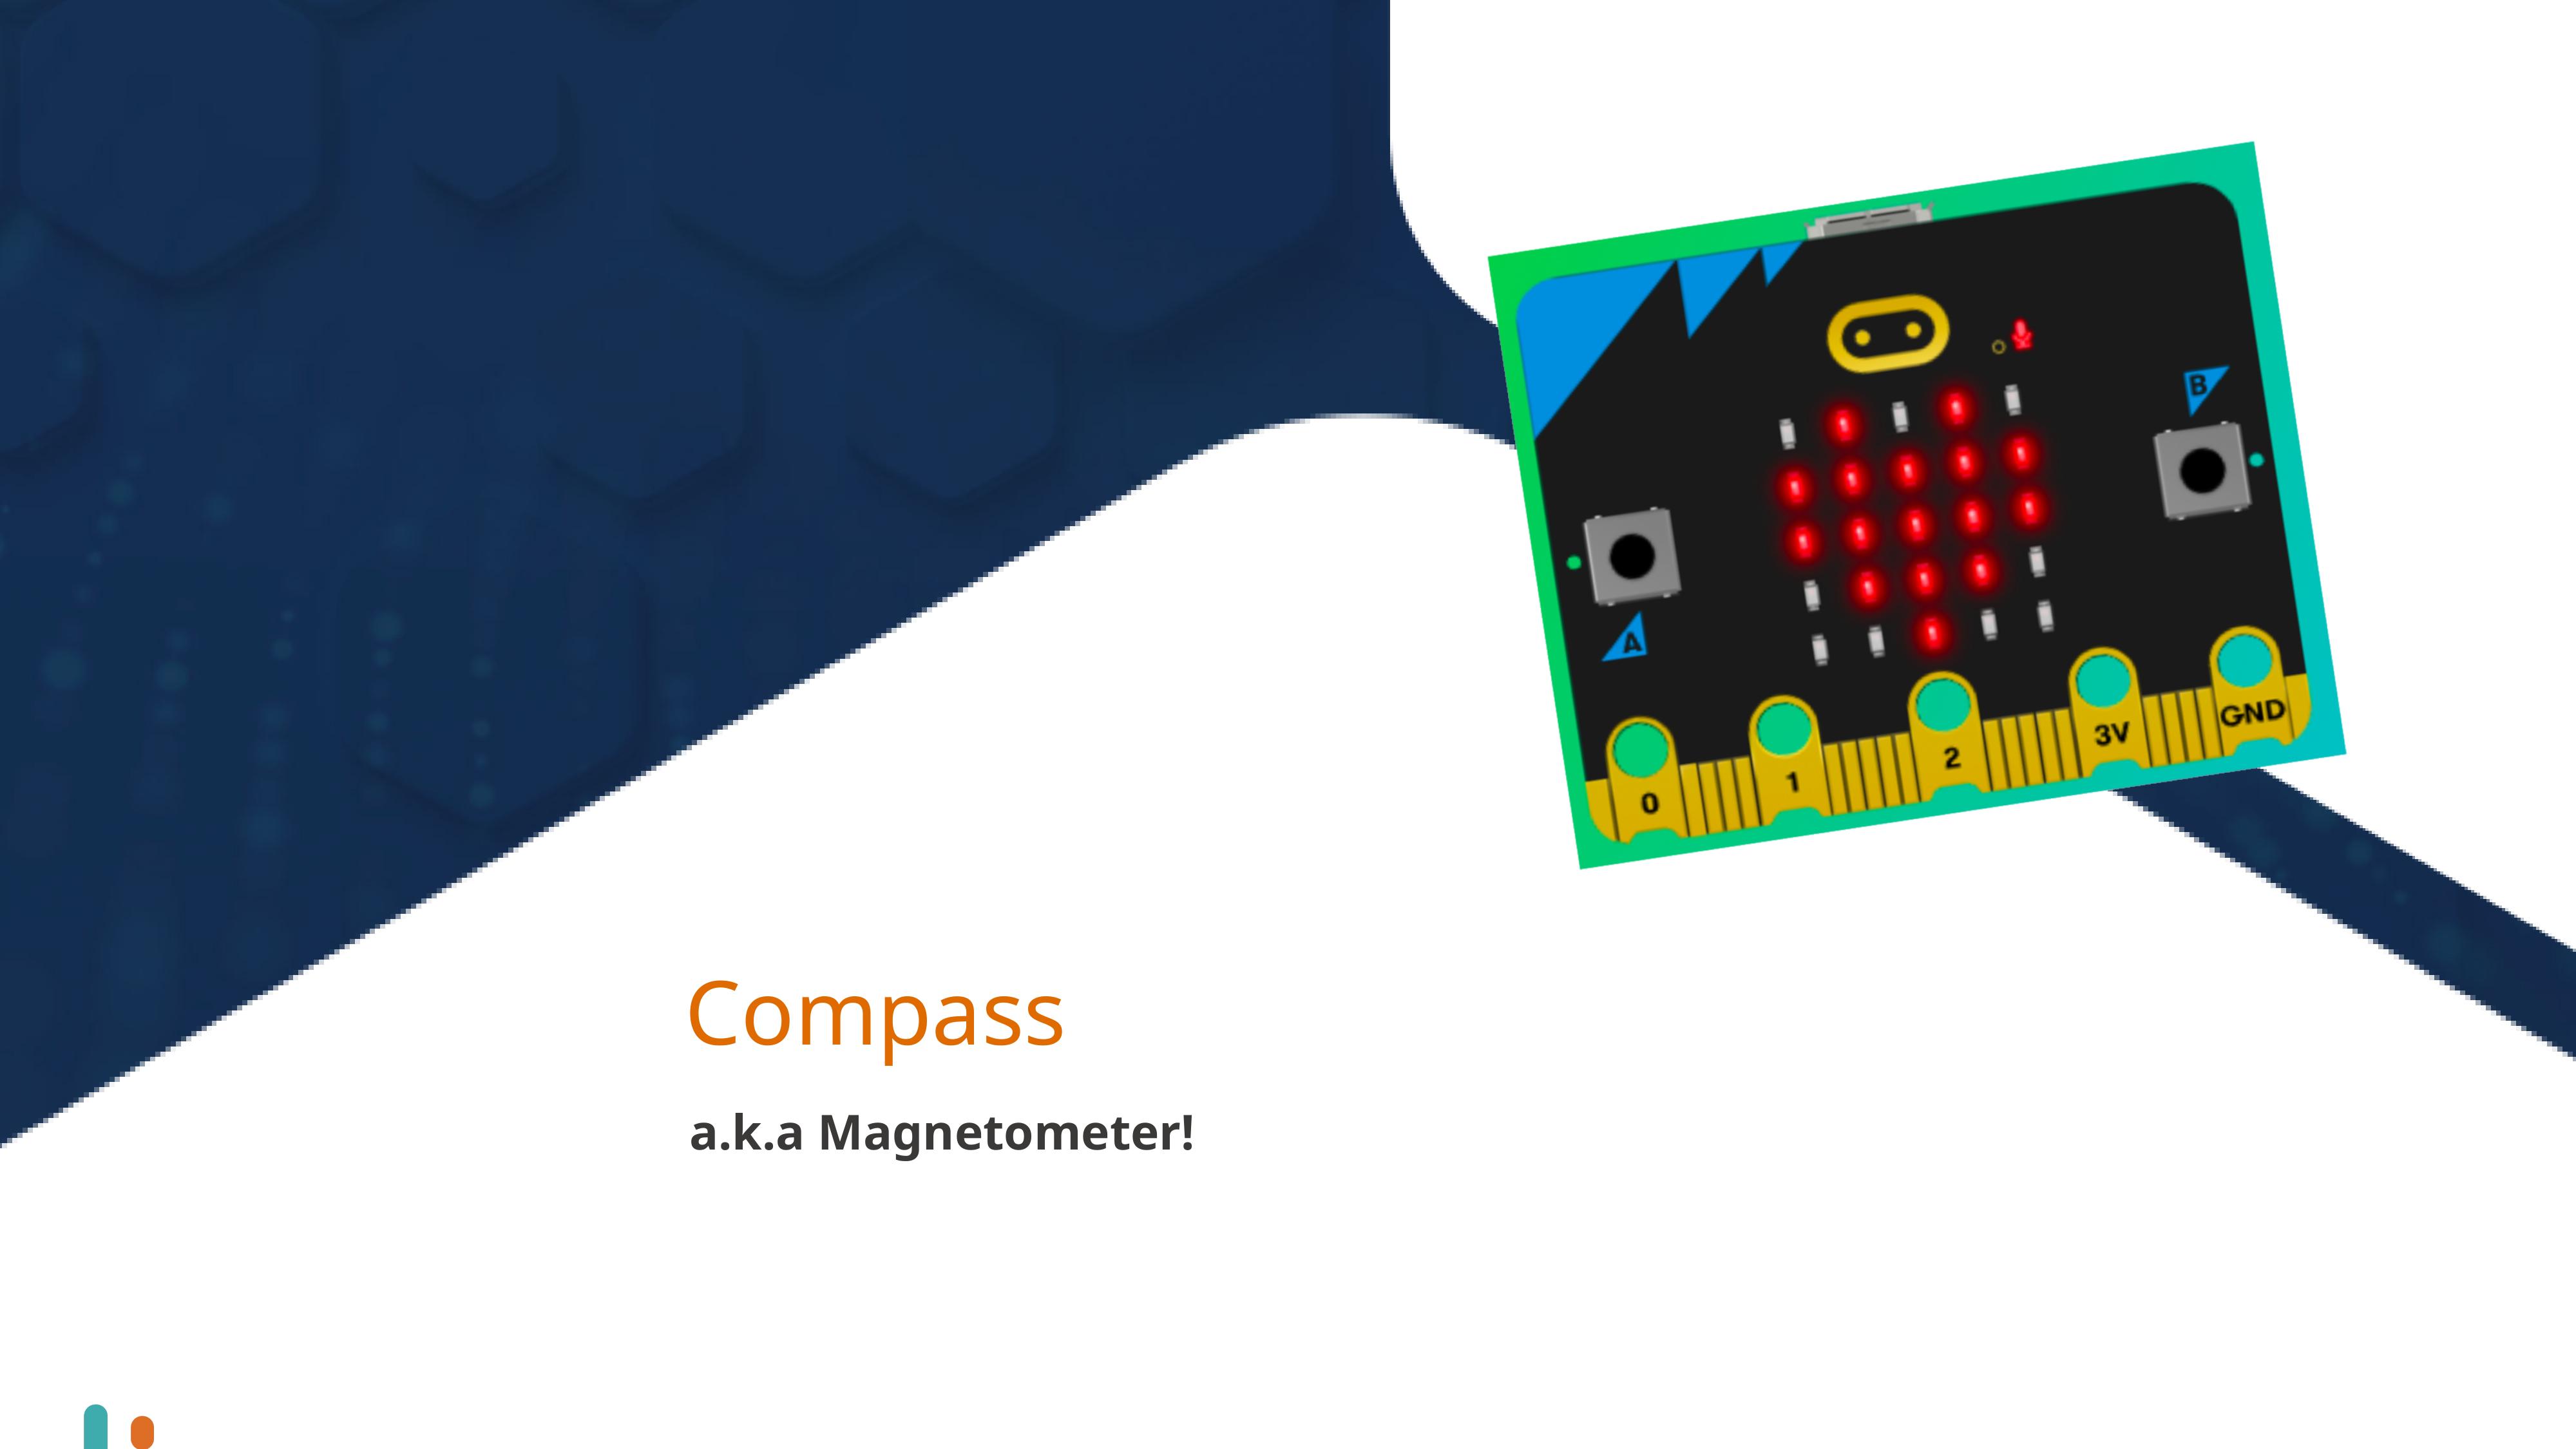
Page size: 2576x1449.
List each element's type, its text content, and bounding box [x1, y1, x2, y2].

list a.k.a Magnetometer! [670, 1072, 1641, 1166]
title Compass [665, 706, 2372, 1072]
picture [0, 0, 2576, 1449]
